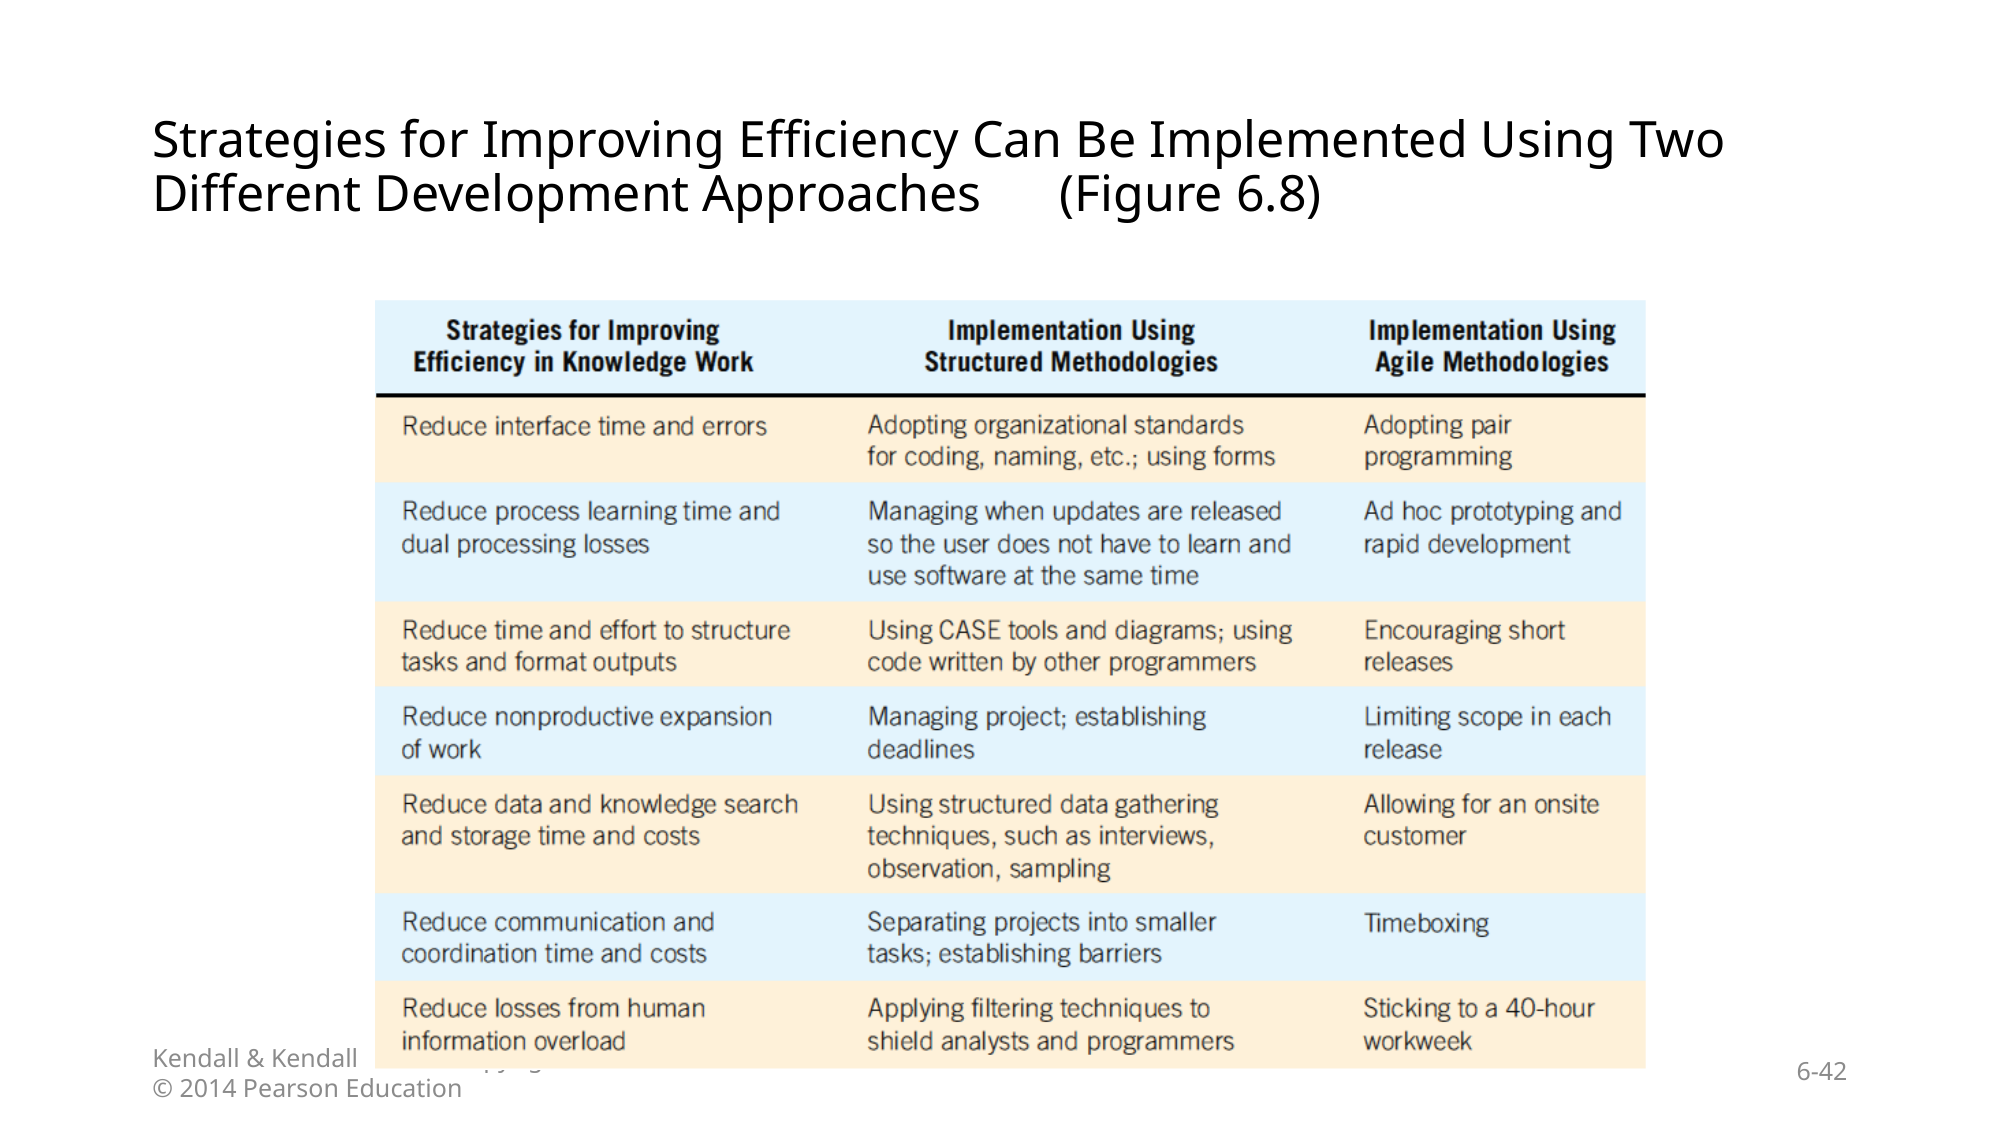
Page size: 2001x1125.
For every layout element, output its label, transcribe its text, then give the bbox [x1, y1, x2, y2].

picture [374, 299, 1650, 1070]
slide_number 6-42 [1412, 1042, 1863, 1103]
title Strategies for Improving Efficiency Can Be Implemented Using Two Different Development Approaches (Figure 6.8) [137, 59, 1863, 278]
slide_number Kendall & Kendall Copyright © 2014 Pearson Education [137, 1042, 588, 1103]
